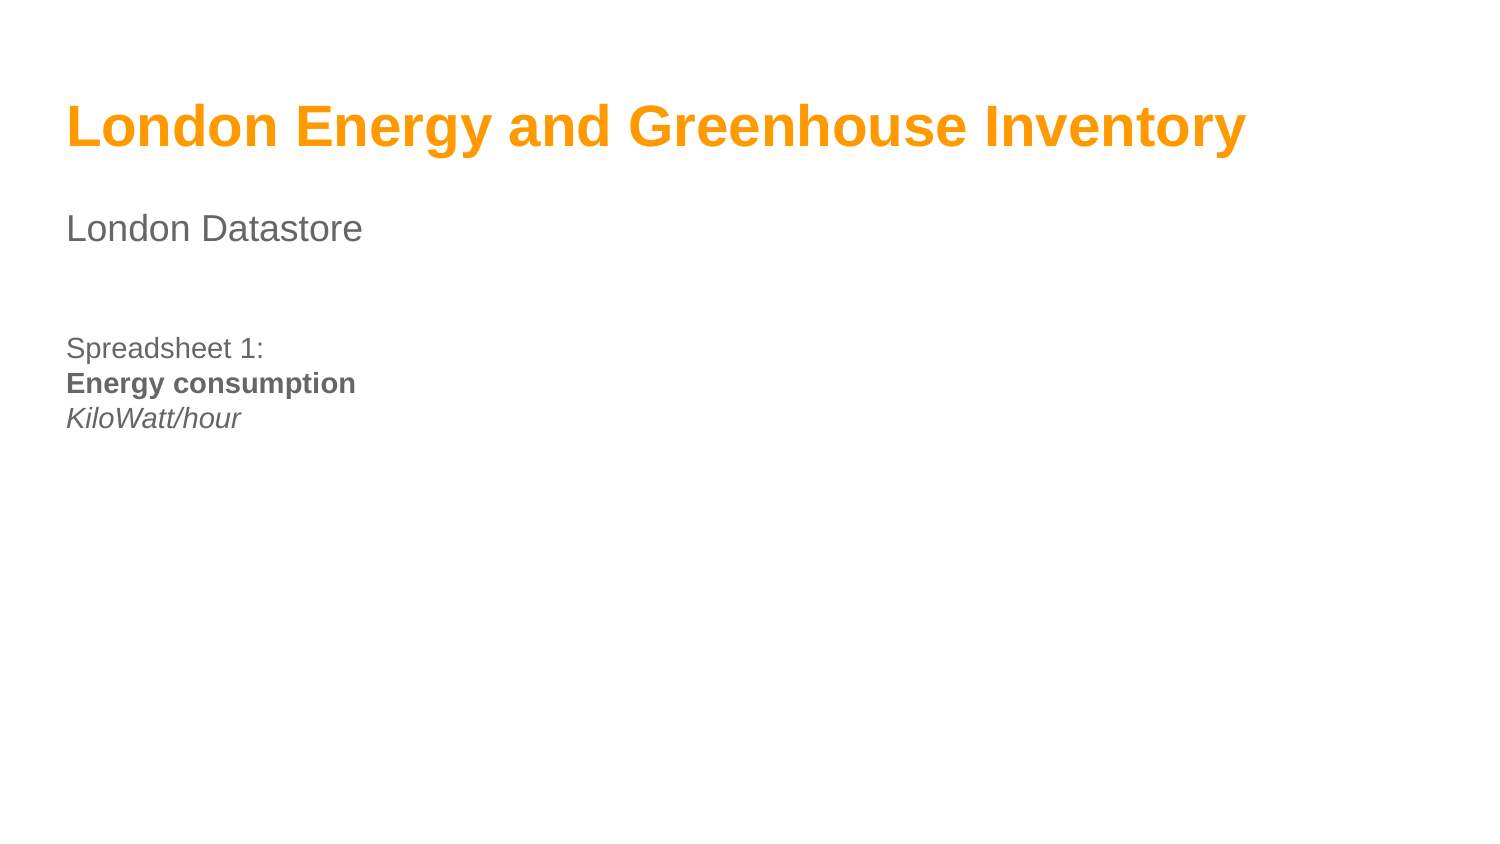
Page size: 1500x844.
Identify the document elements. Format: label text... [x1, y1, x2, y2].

list London Datastore Spreadsheet 1: Energy consumption KiloWatt/hour https://data.london.gov.uk/dataset/leggi [51, 189, 451, 789]
title London Energy and Greenhouse Inventory [51, 72, 1449, 167]
